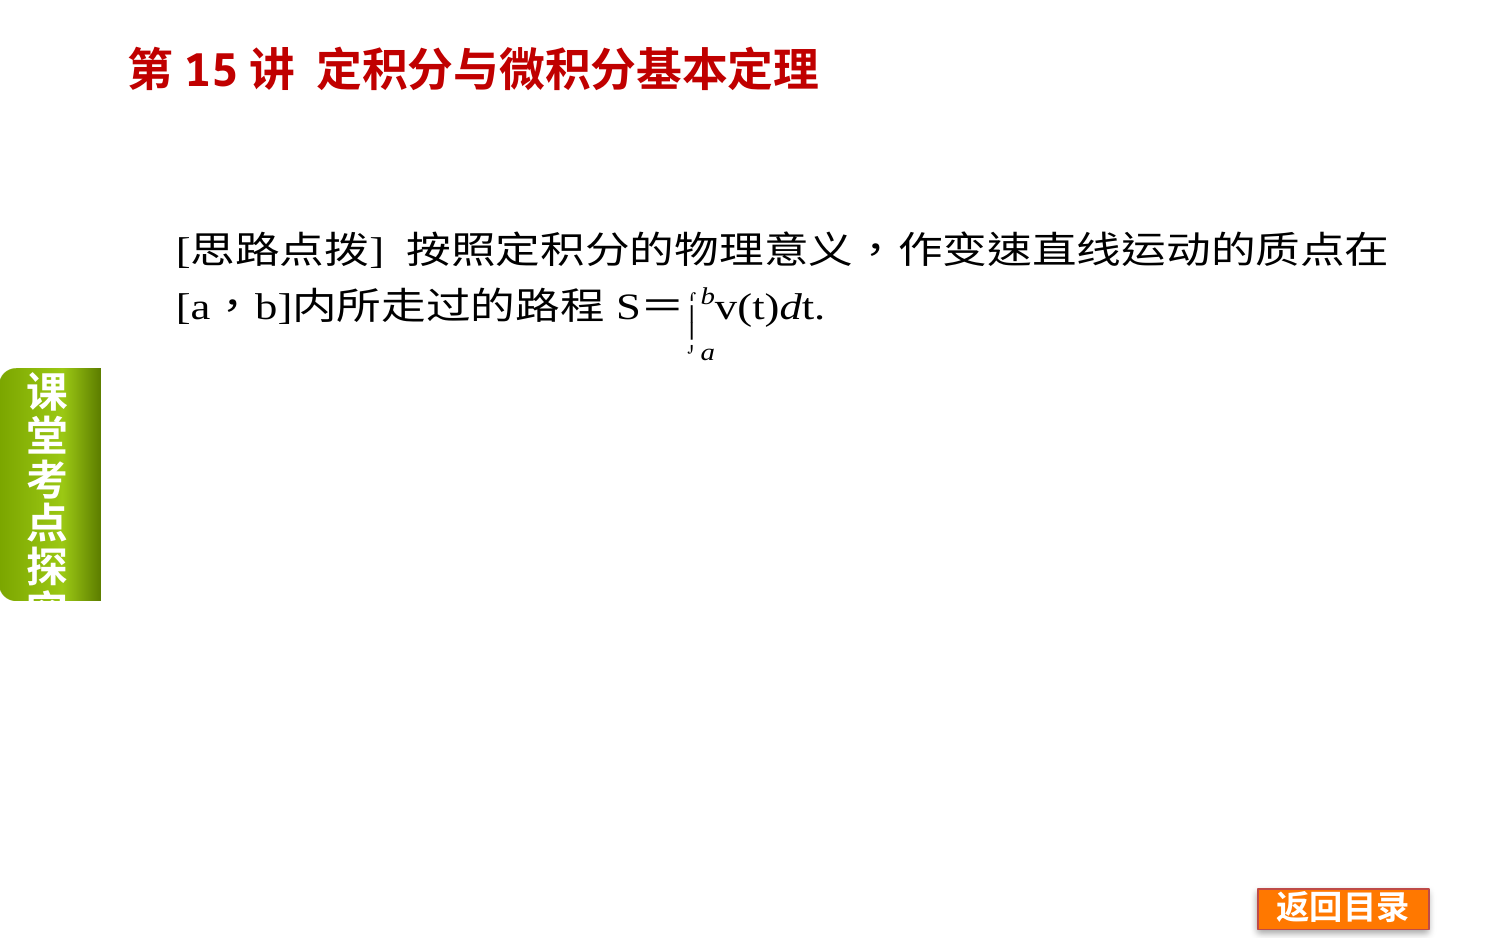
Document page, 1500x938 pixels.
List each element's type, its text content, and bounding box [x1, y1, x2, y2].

text_box 第15讲 定积分与微积分基本定理 [112, 35, 1211, 101]
text_box 返回目录 [1257, 888, 1430, 930]
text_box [0, 364, 101, 602]
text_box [175, 225, 1390, 665]
